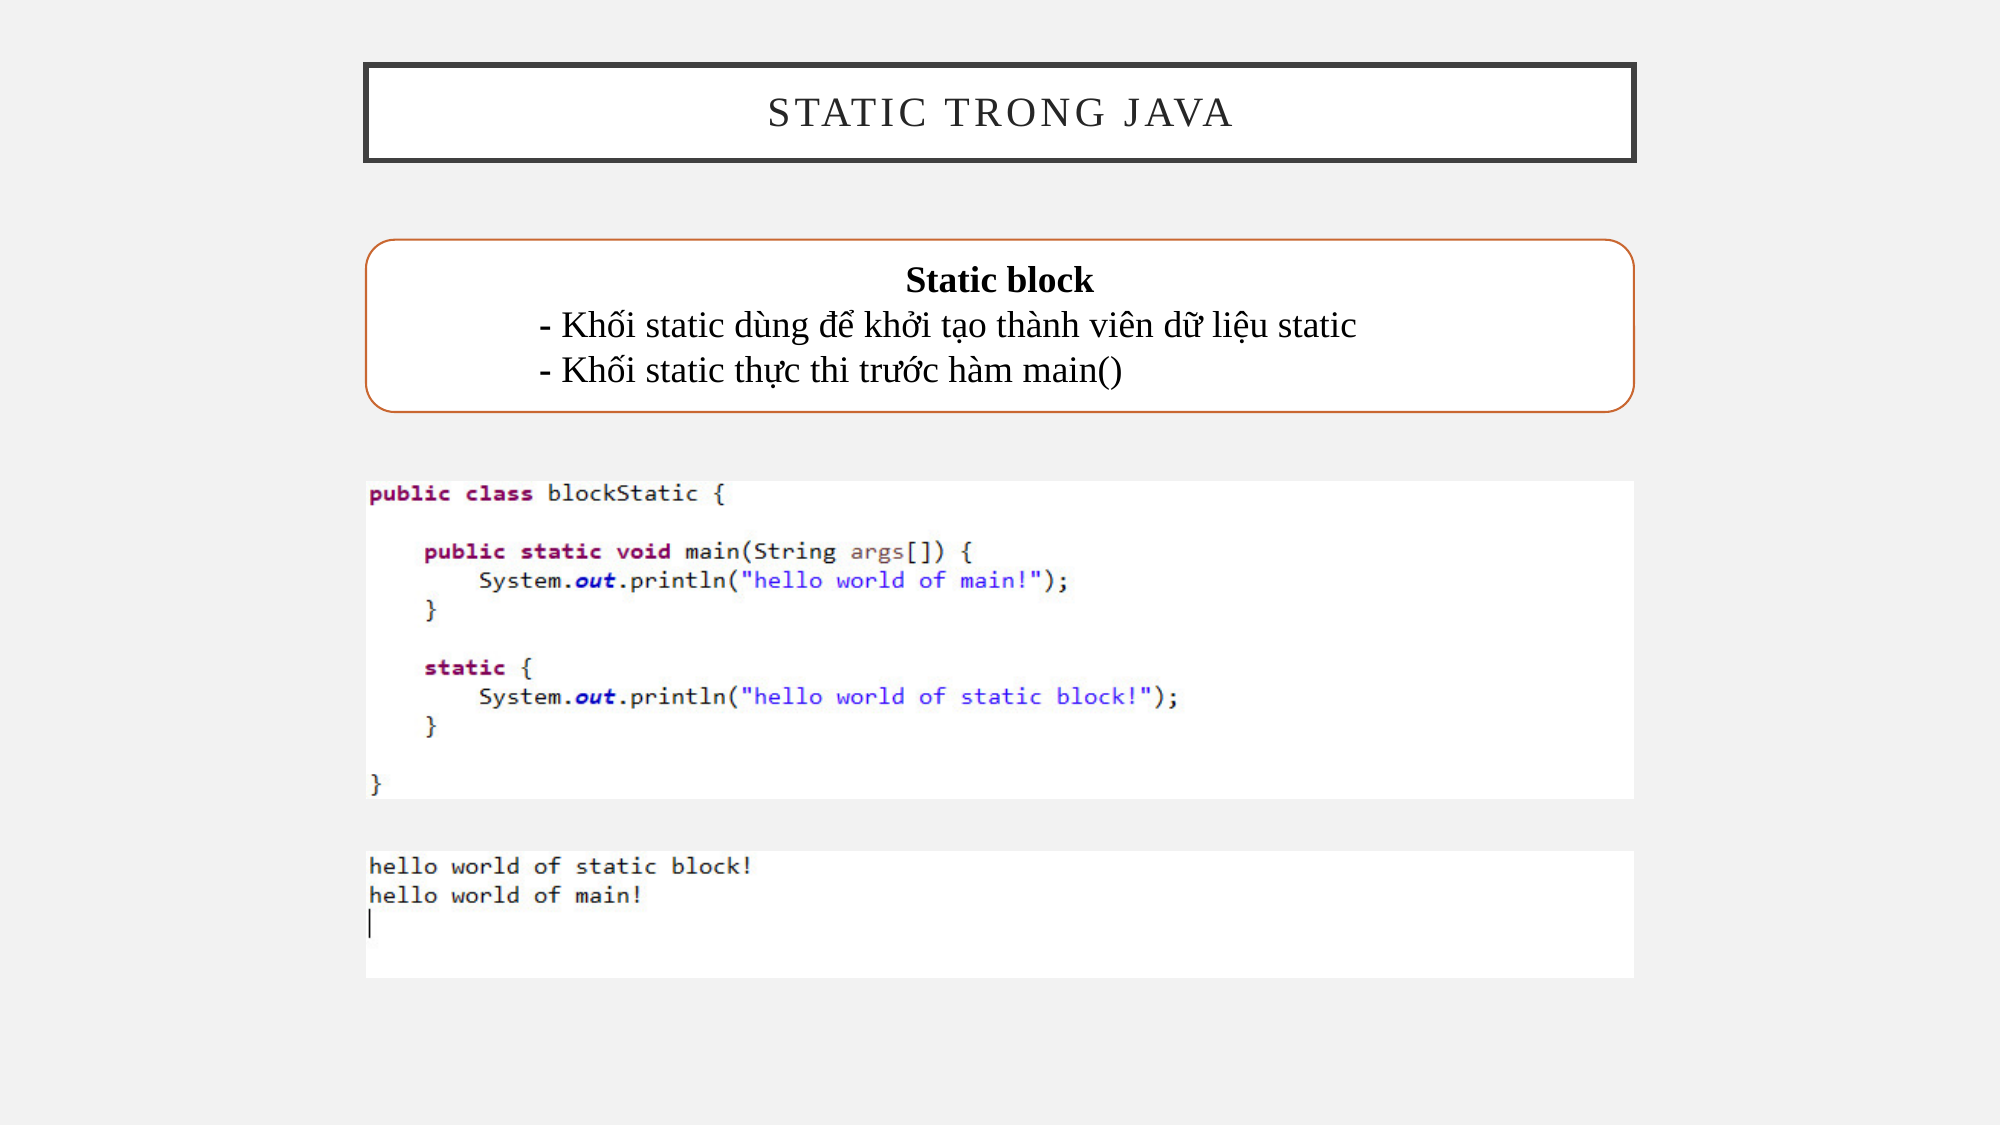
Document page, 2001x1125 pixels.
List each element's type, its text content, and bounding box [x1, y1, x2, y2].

text_box Static trong java [366, 65, 1634, 161]
picture [365, 481, 1634, 799]
text_box Static block - Khối static dùng để khởi tạo thành viên dữ liệu static - Khối static thực thi trước hàm main() [364, 238, 1636, 414]
picture [365, 851, 1634, 978]
